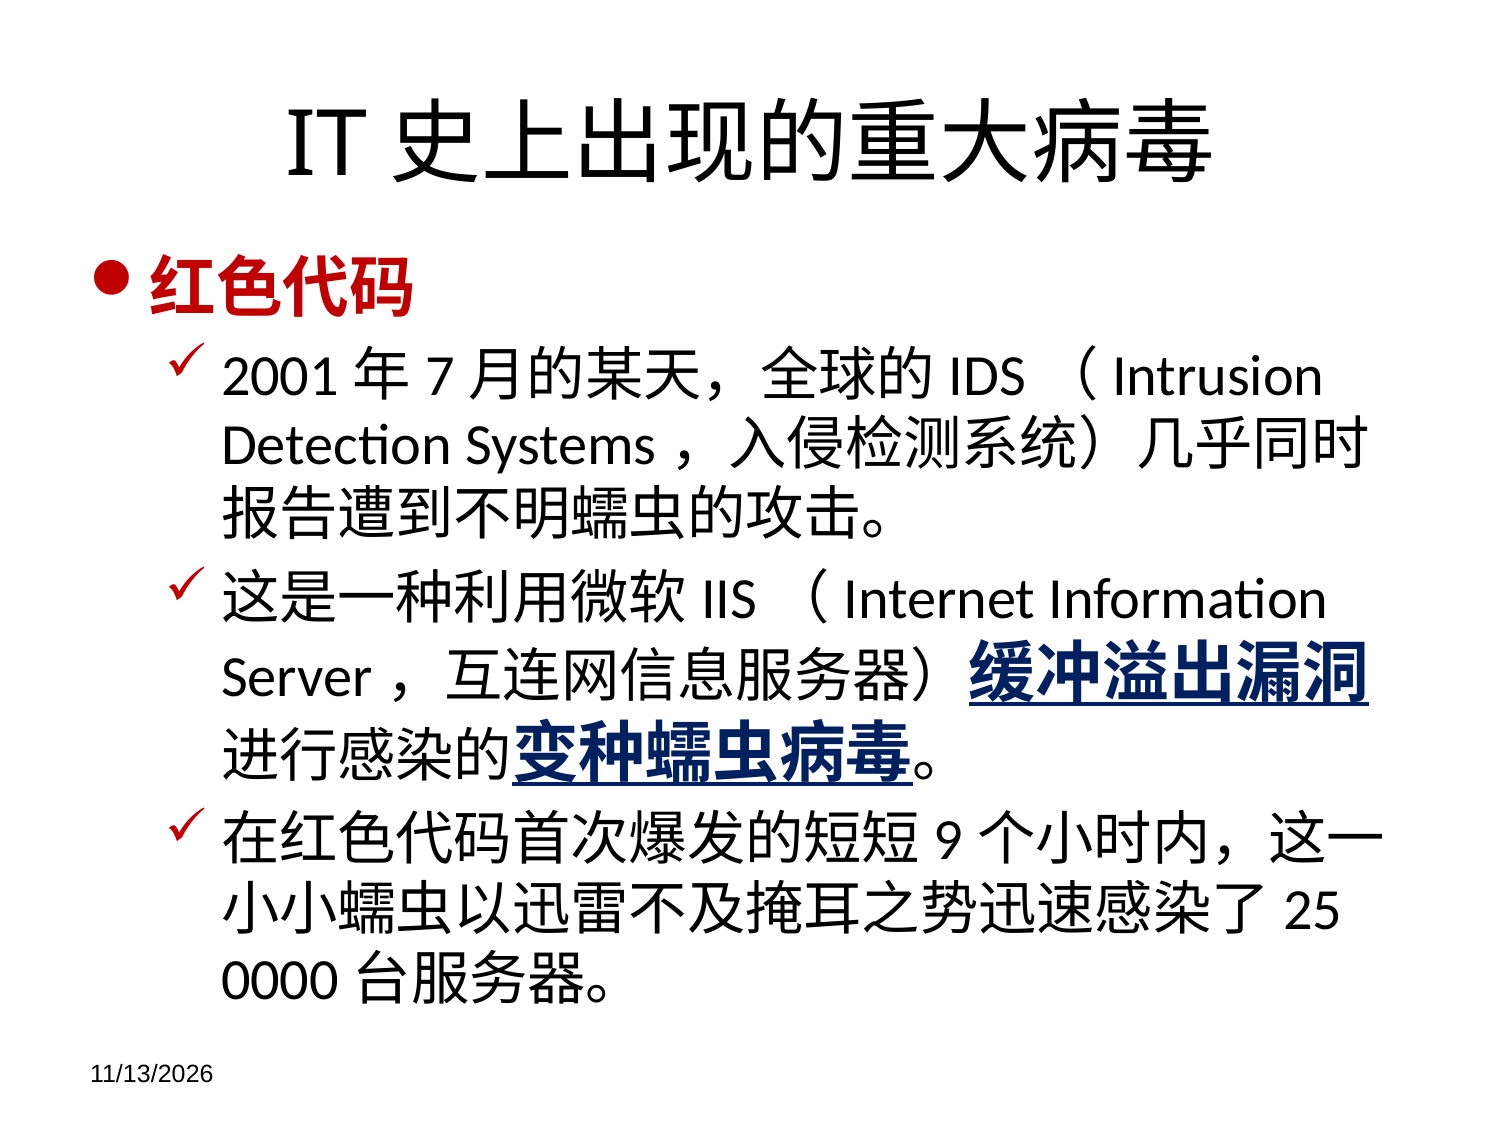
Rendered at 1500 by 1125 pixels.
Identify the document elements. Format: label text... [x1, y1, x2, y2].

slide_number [75, 1042, 425, 1103]
text_box 红色代码 2001年7月的某天，全球的IDS（Intrusion Detection Systems，入侵检测系统）几乎同时报告遭到不明蠕虫的攻击。 这是一种利用微软IIS（Internet Information Server，互连网信息服务器）缓冲溢出漏洞进行感染的变种蠕虫病毒。 在红色代码首次爆发的短短9个小时内，这一小小蠕虫以迅雷不及掩耳之势迅速感染了25 0000台服务器。 [74, 237, 1425, 1025]
title IT史上出现的重大病毒 [75, 45, 1425, 233]
